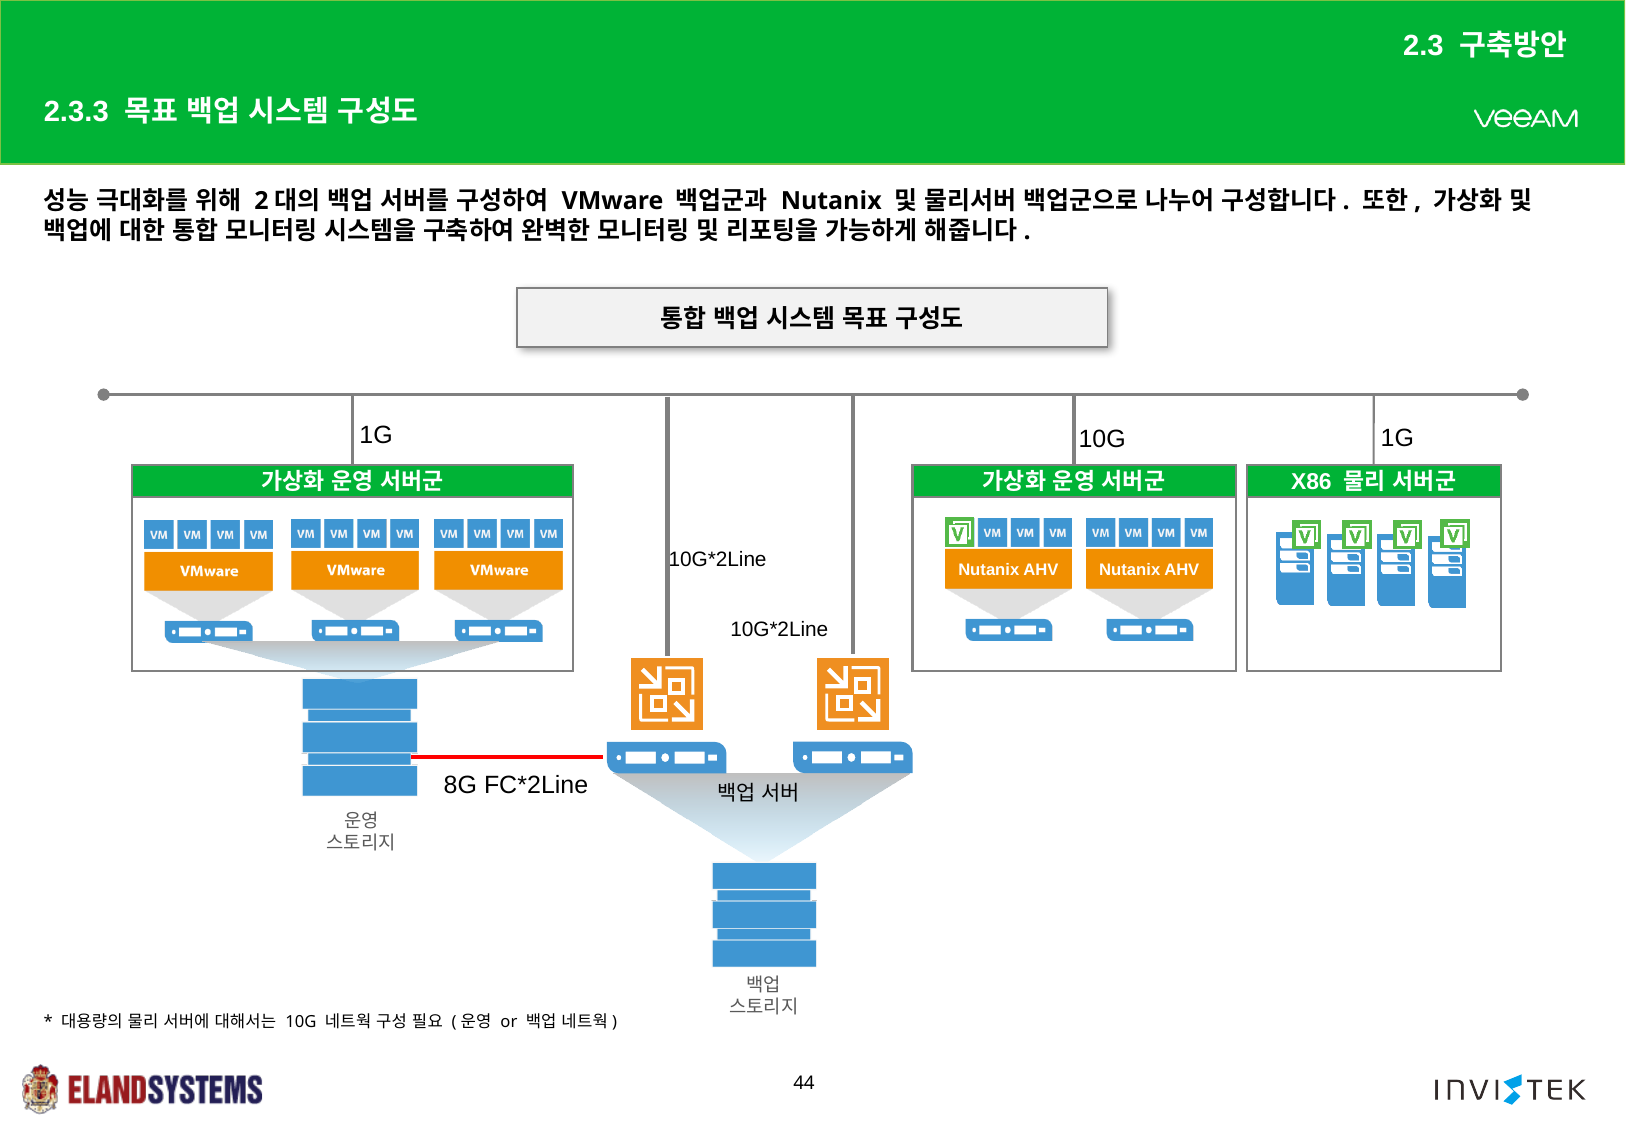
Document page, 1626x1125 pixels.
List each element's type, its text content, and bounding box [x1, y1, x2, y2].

slide_number 44 [778, 1063, 847, 1105]
picture [1428, 519, 1470, 608]
picture [1435, 1074, 1519, 1105]
picture [301, 677, 418, 797]
text_box 가상화 운영 서버군 [911, 464, 1237, 496]
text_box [613, 772, 910, 1026]
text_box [1085, 518, 1213, 641]
text_box 10G*2Line [662, 539, 667, 577]
text_box 10G [1075, 416, 1209, 459]
picture [1377, 520, 1422, 606]
text_box 통합 백업 시스템 목표 구성도 [516, 287, 1109, 348]
text_box 10G*2Line [668, 539, 799, 577]
text_box [911, 496, 1237, 672]
text_box 1G [1374, 415, 1511, 458]
list 2.3 구축방안 [862, 16, 1582, 76]
picture [945, 517, 974, 547]
text_box X86 물리 서버군 [1246, 464, 1502, 496]
text_box 1G [353, 412, 490, 455]
text_box 가상화 운영 서버군 [131, 464, 574, 496]
list 성능 극대화를 위해 2대의 백업 서버를 구성하여 VMware 백업군과 Nutanix 및 물리서버 백업군으로 나누어 구성합니다. 또한, 가상화 및 백업에 대한 통합 모니터링 시스템을 구축하여 완벽한 모니터링 및 리포팅을 가능하게 해줍니다. [28, 177, 1582, 355]
picture [789, 654, 917, 777]
text_box [1246, 496, 1502, 672]
picture [22, 1064, 270, 1115]
picture [144, 520, 273, 643]
picture [1514, 1074, 1586, 1105]
title 2.3.3 목표 백업 시스템 구성도 [28, 88, 989, 136]
text_box 10G*2Line [854, 610, 861, 647]
picture [1465, 100, 1586, 136]
picture [434, 519, 563, 642]
list * 대용량의 물리 서버에 대해서는 10G 네트웍 구성 필요 (운영 or 백업 네트웍) [28, 1003, 1565, 1064]
picture [291, 519, 419, 642]
picture [603, 654, 731, 777]
picture [1276, 520, 1321, 605]
text_box [316, 672, 394, 677]
text_box 8G FC*2Line [437, 762, 613, 805]
text_box 운영 스토리지 [295, 801, 428, 862]
picture [1327, 520, 1371, 606]
text_box [131, 496, 574, 672]
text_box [945, 518, 1072, 641]
text_box 10G*2Line [724, 610, 852, 647]
